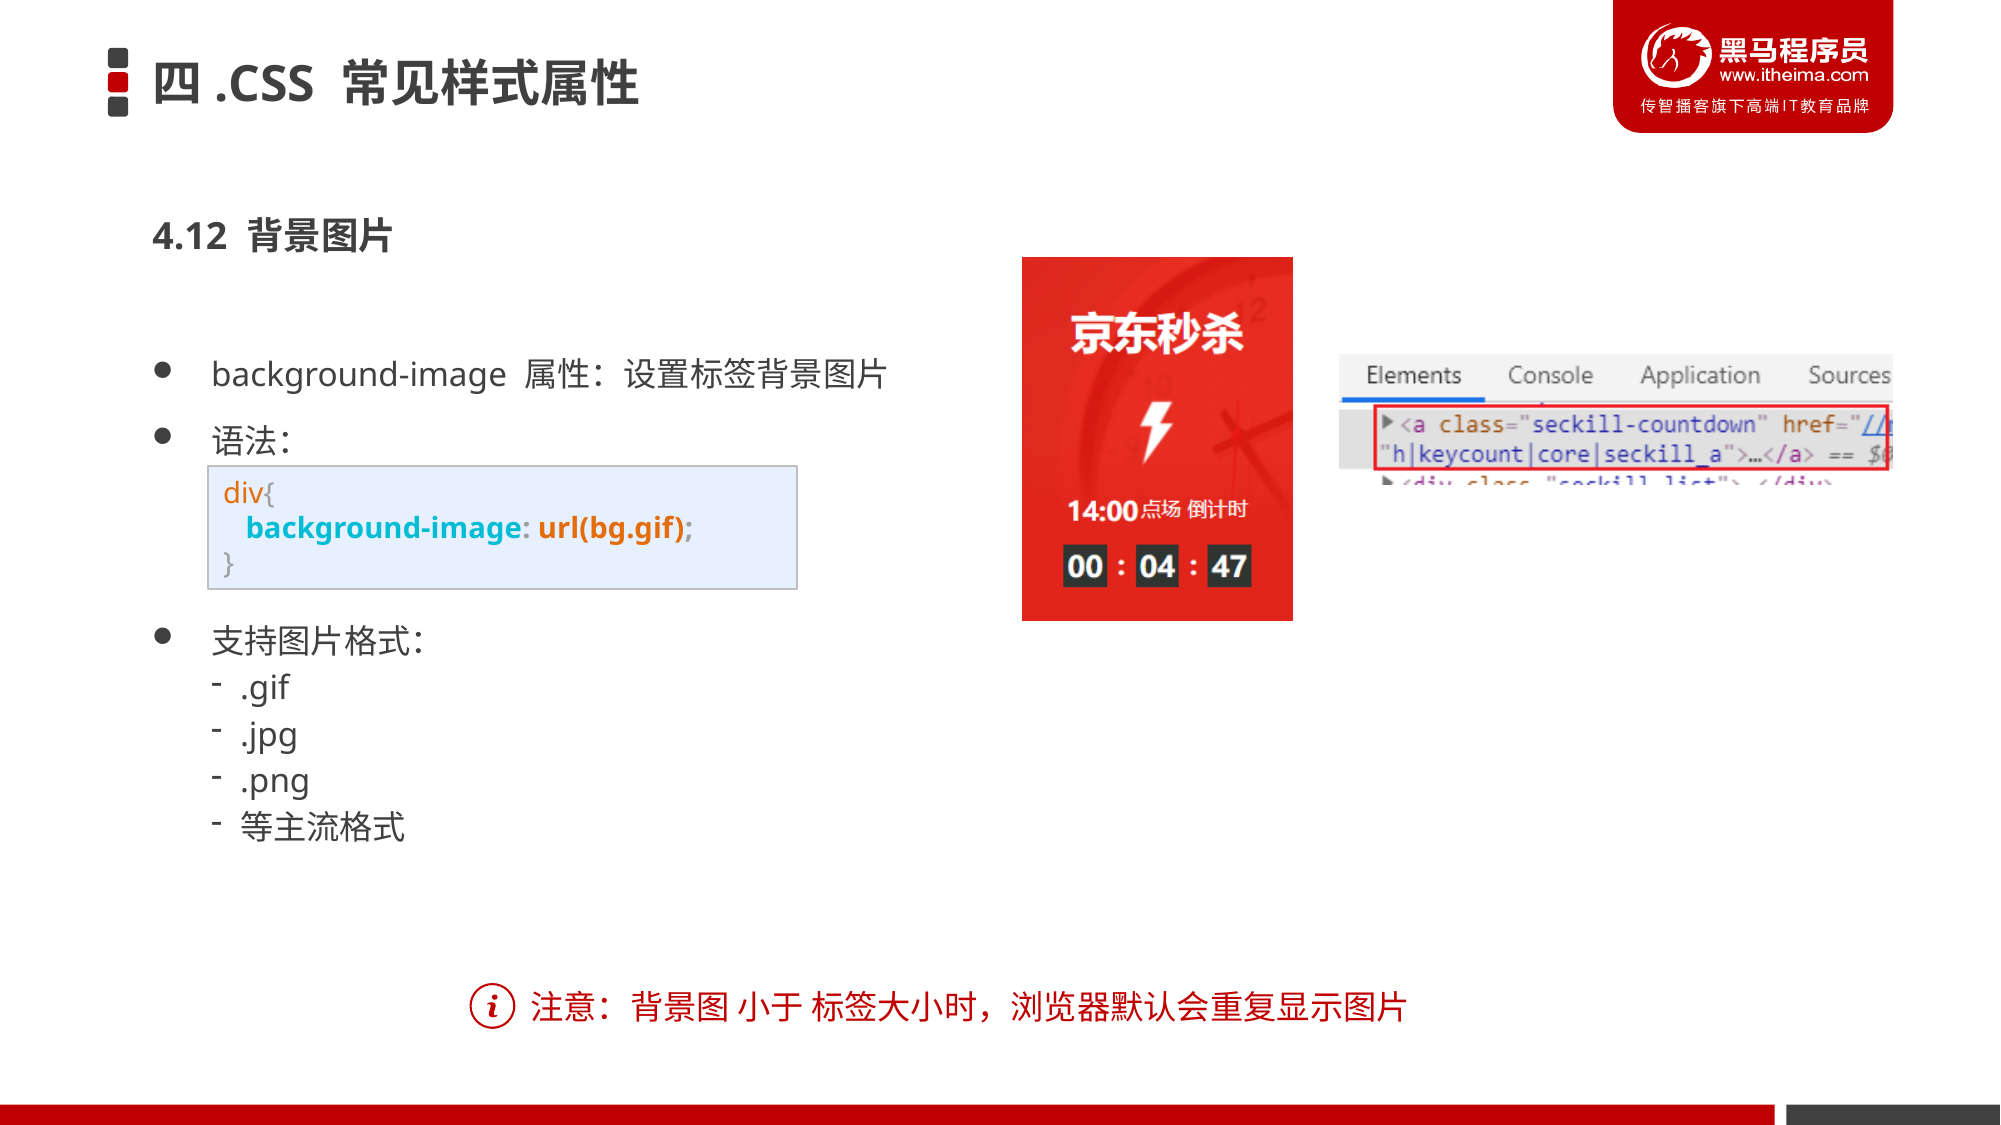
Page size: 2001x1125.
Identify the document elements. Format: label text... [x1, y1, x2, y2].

picture [1021, 256, 1293, 622]
text_box background-image 属性：设置标签背景图片 语法： 支持图片格式： .gif .jpg .png 等主流格式 [137, 326, 975, 905]
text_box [208, 465, 798, 589]
title 四.CSS 常见样式属性 [137, 38, 1577, 124]
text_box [469, 978, 1439, 1035]
picture [1616, 11, 1894, 125]
picture [1339, 353, 1893, 485]
list 4.12 背景图片 [137, 192, 541, 277]
